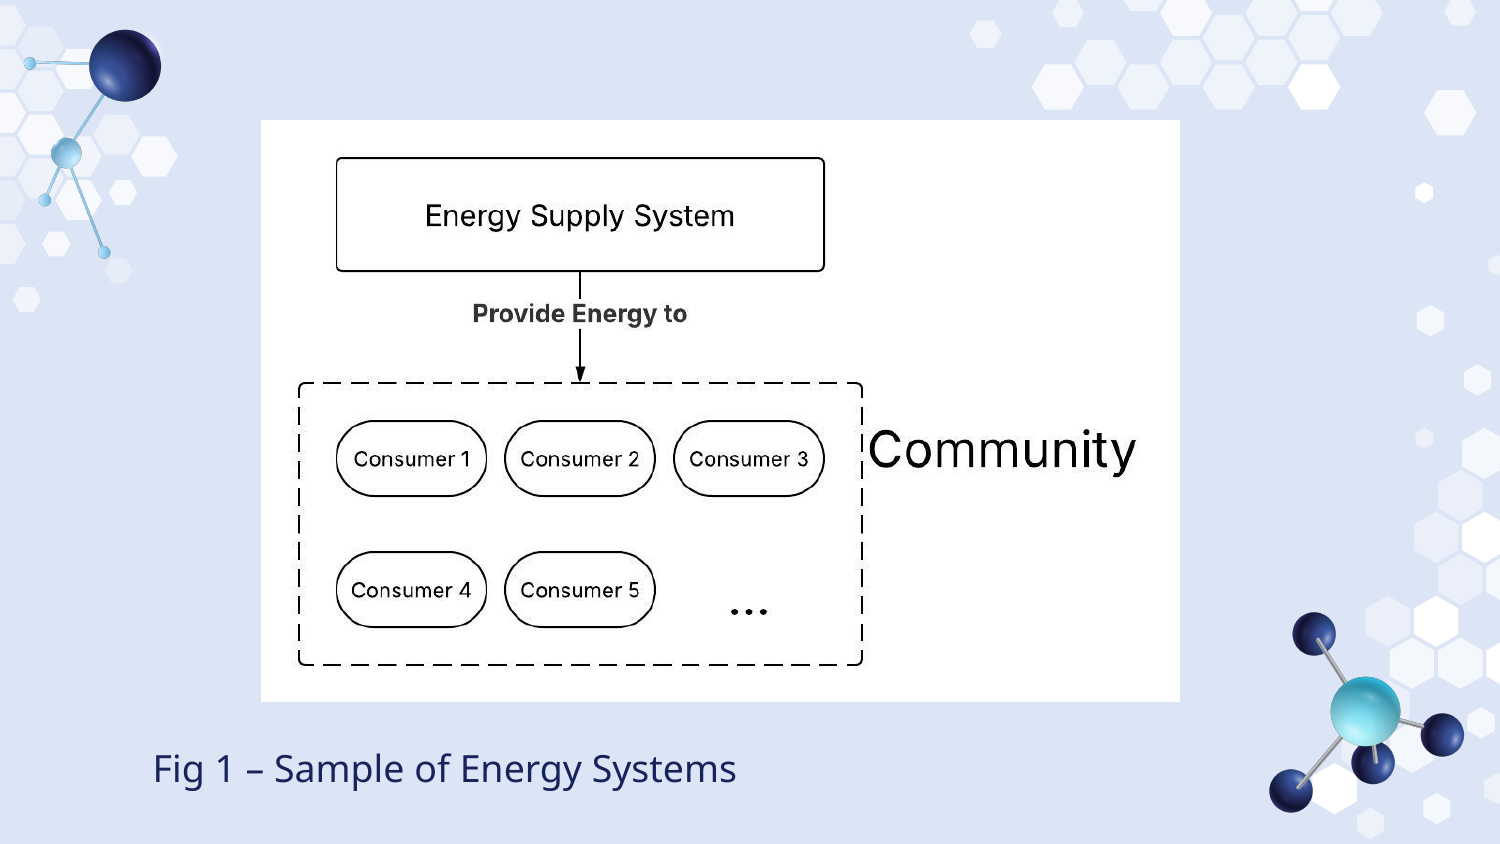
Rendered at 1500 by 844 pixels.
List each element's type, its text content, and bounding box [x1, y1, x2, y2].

picture [1237, 588, 1476, 828]
picture [260, 120, 1181, 703]
title Fig 1 – Sample of Energy Systems [25, 723, 865, 811]
picture [0, 18, 208, 272]
